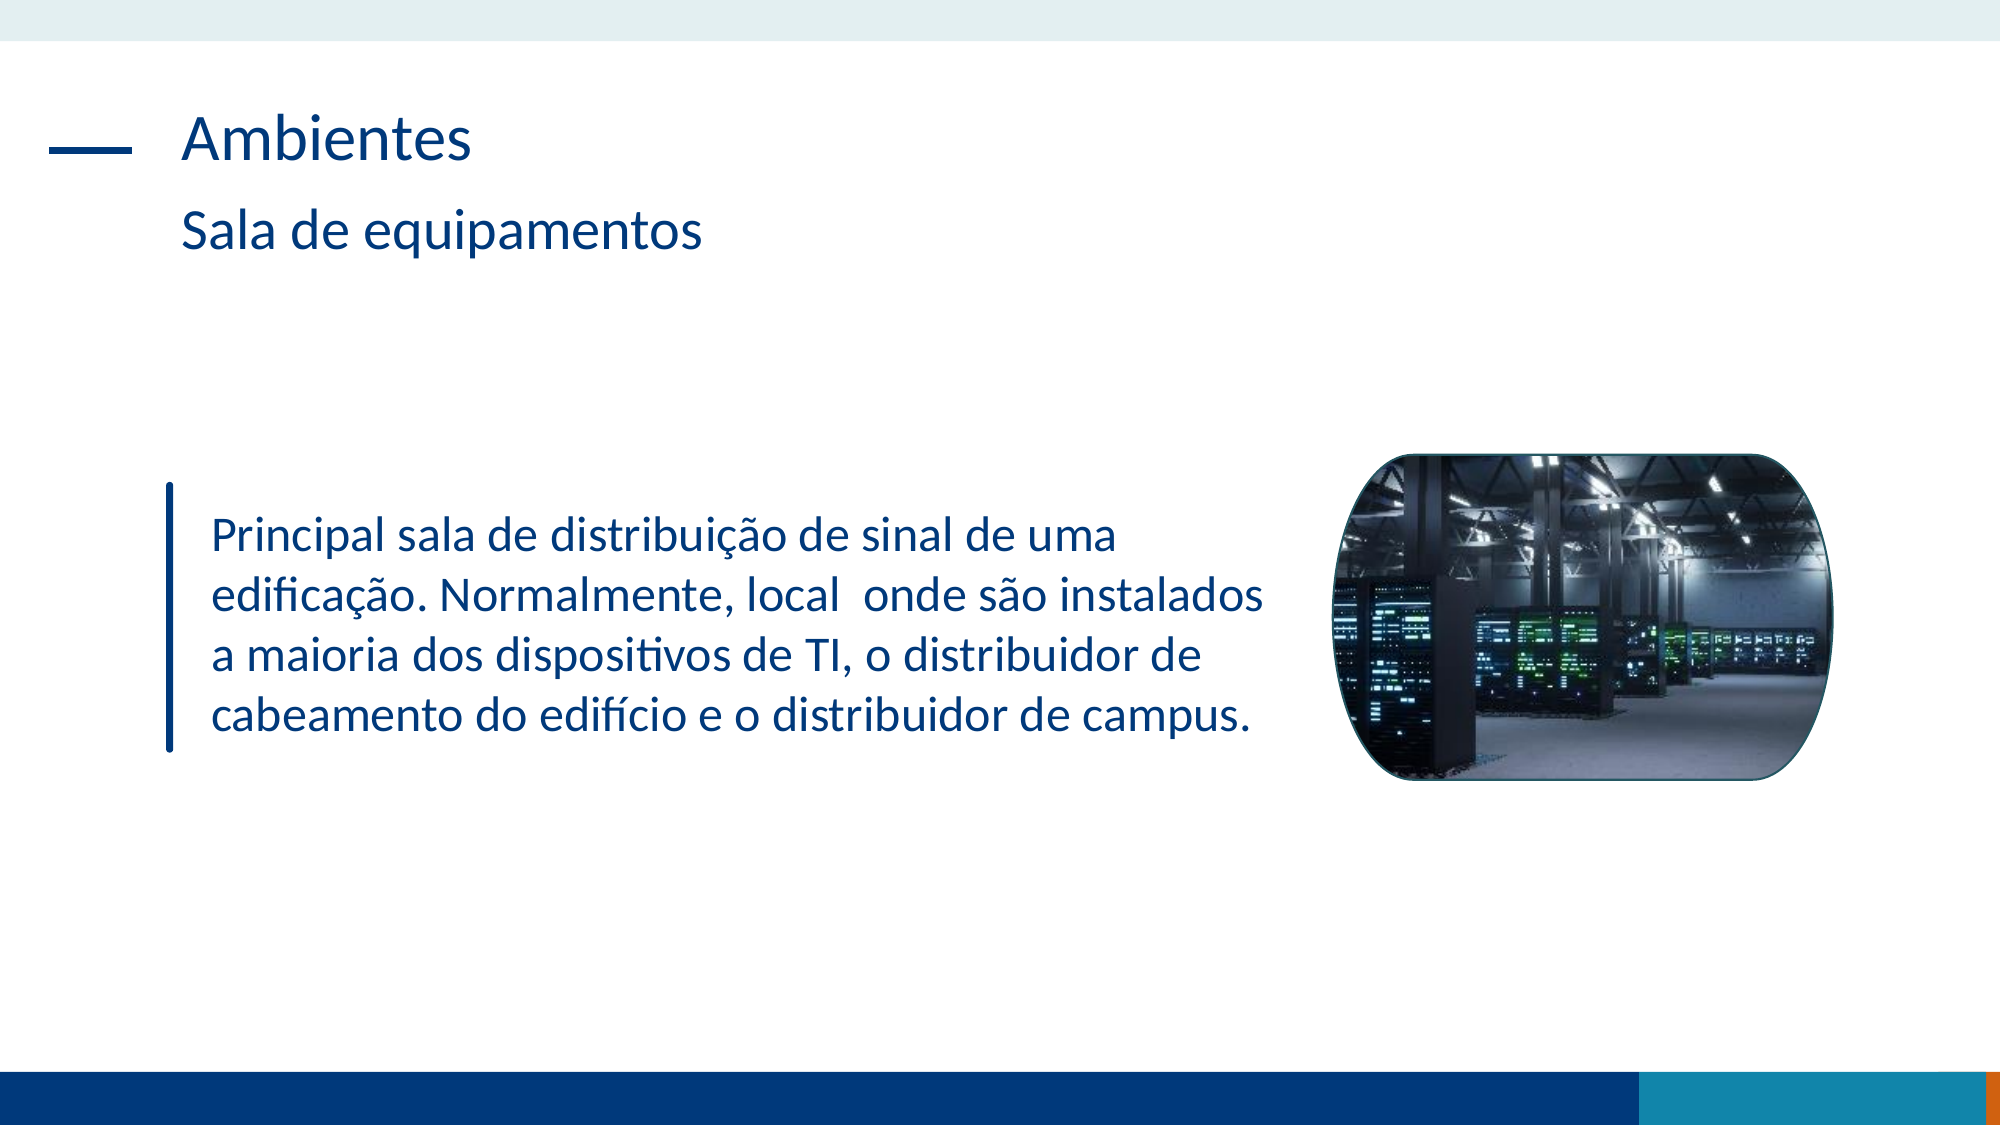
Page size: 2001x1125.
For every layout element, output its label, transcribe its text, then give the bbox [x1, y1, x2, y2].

list Ambientes [167, 95, 1833, 237]
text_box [167, 482, 1310, 752]
text_box [1331, 453, 1834, 781]
text_box Sala de equipamentos [167, 191, 1479, 281]
